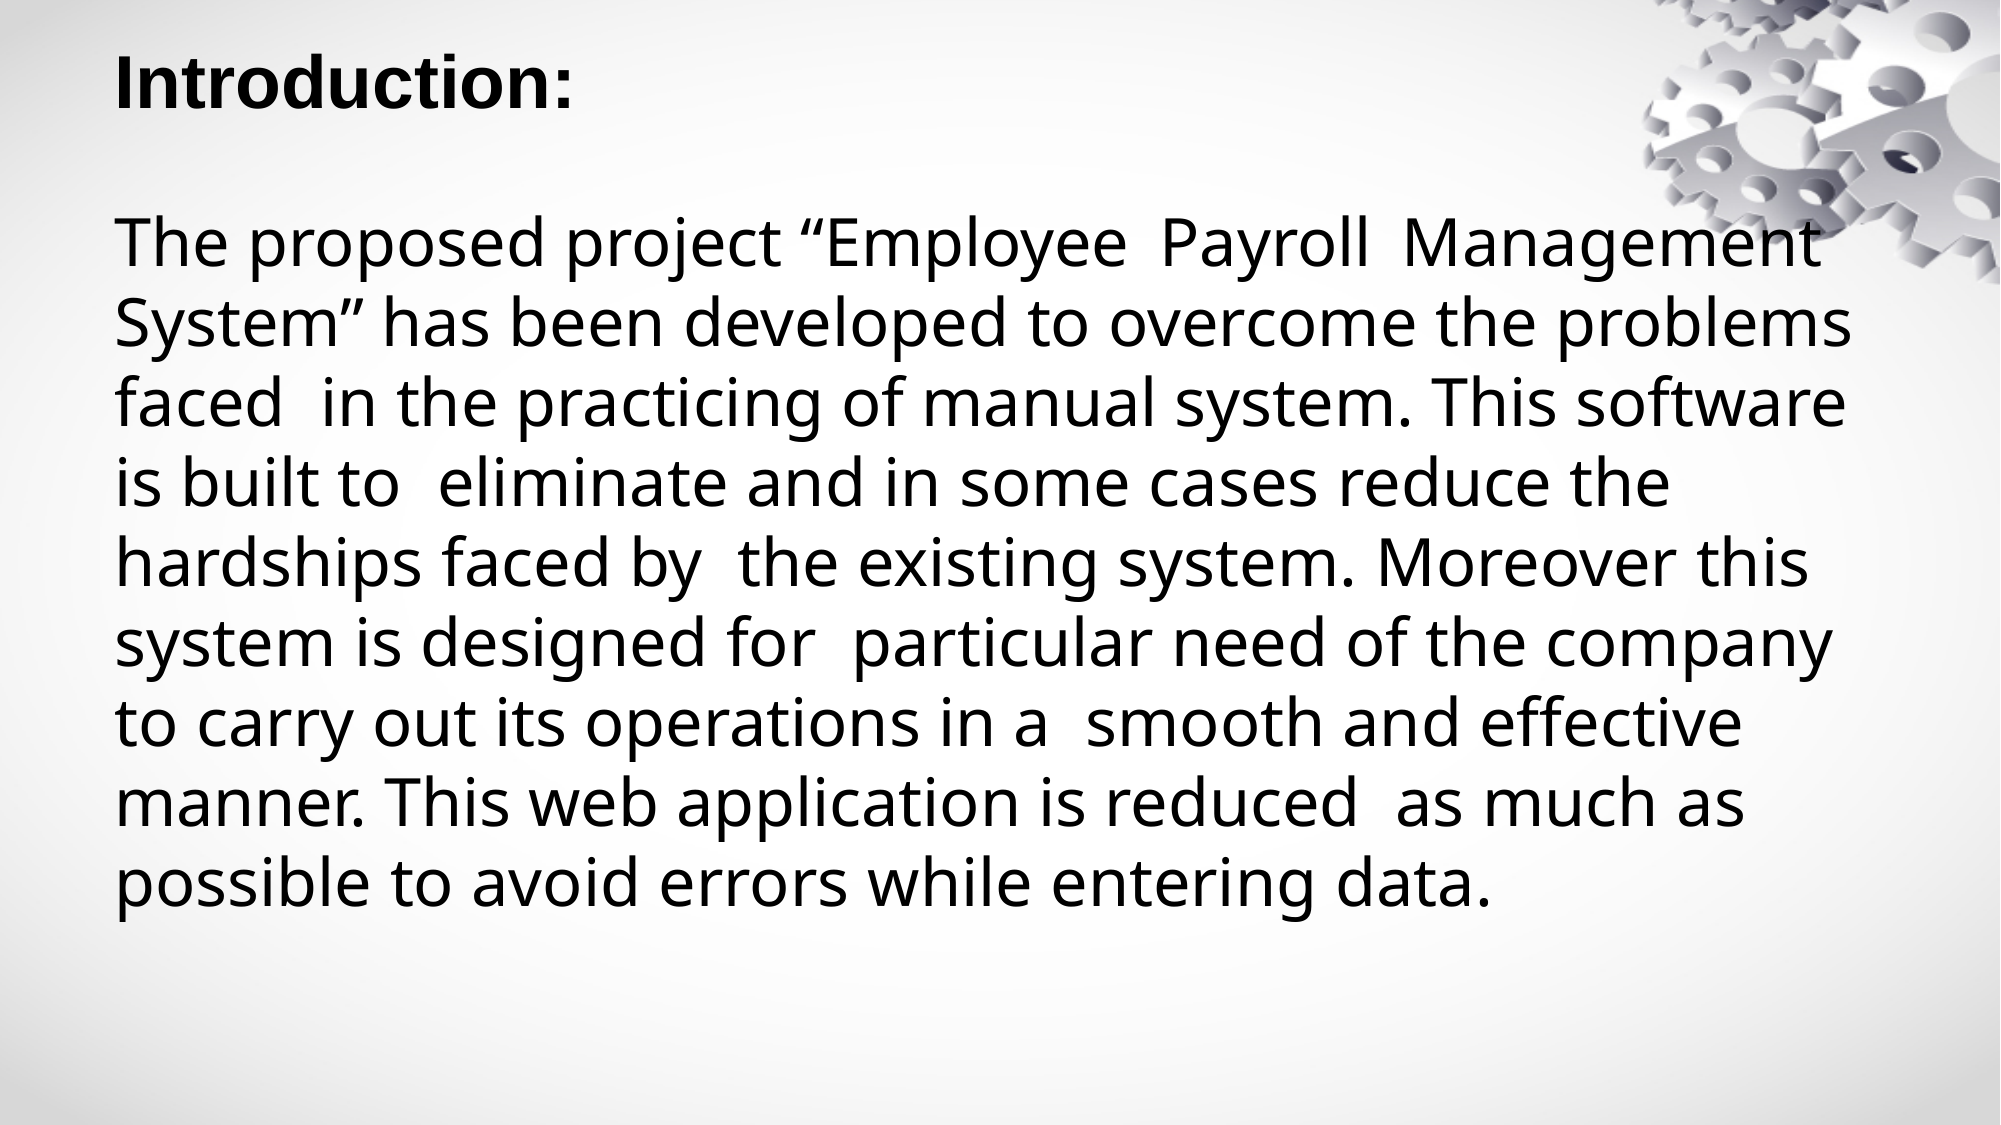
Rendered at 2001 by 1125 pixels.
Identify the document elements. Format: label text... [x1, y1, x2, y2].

picture [0, 0, 2000, 1125]
list The proposed project “Employee Payroll Management System” has been developed to overcome the problems faced in the practicing of manual system. This software is built to eliminate and in some cases reduce the hardships faced by the existing system. Moreover this system is designed for particular need of the company to carry out its operations in a smooth and effective manner. This web application is reduced as much as possible to avoid errors while entering data. [99, 192, 1901, 1006]
title Introduction: [99, 30, 1901, 127]
